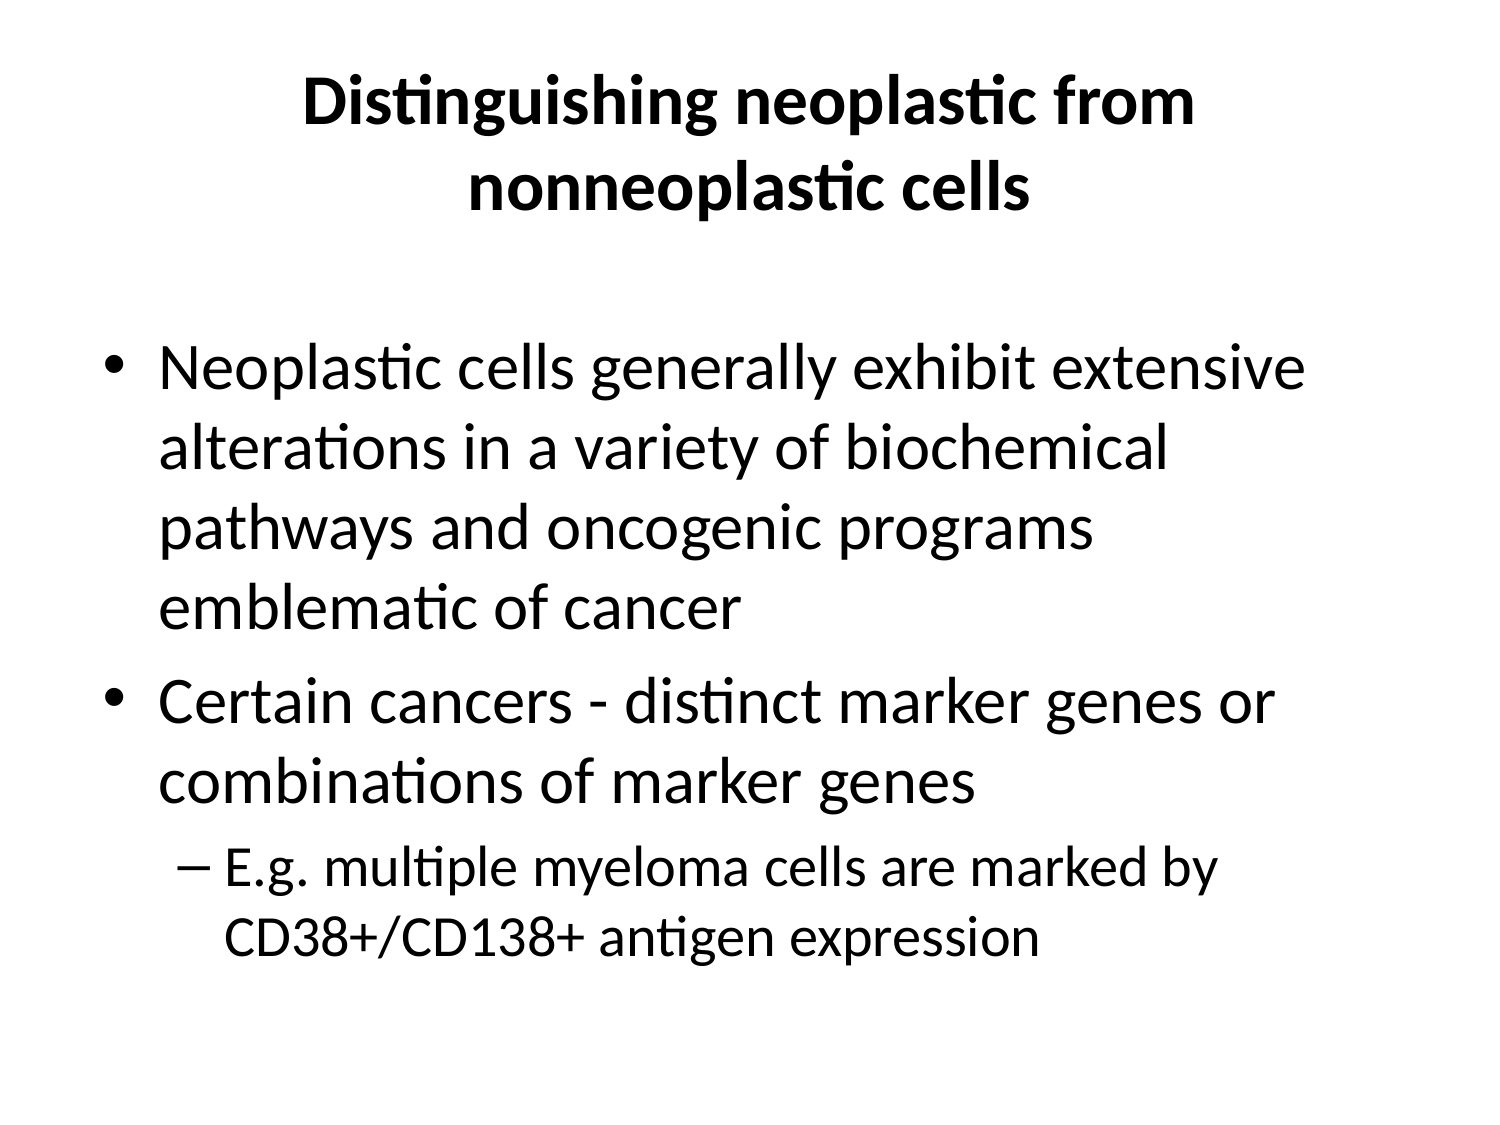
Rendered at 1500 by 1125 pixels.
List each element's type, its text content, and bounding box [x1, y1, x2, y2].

title Distinguishing neoplastic from nonneoplastic cells [75, 45, 1425, 233]
list Neoplastic cells generally exhibit extensive alterations in a variety of biochemical pathways and oncogenic programs emblematic of cancer Certain cancers - distinct marker genes or combinations of marker genes E.g. multiple myeloma cells are marked by CD38+/CD138+ antigen expression [87, 315, 1438, 1125]
